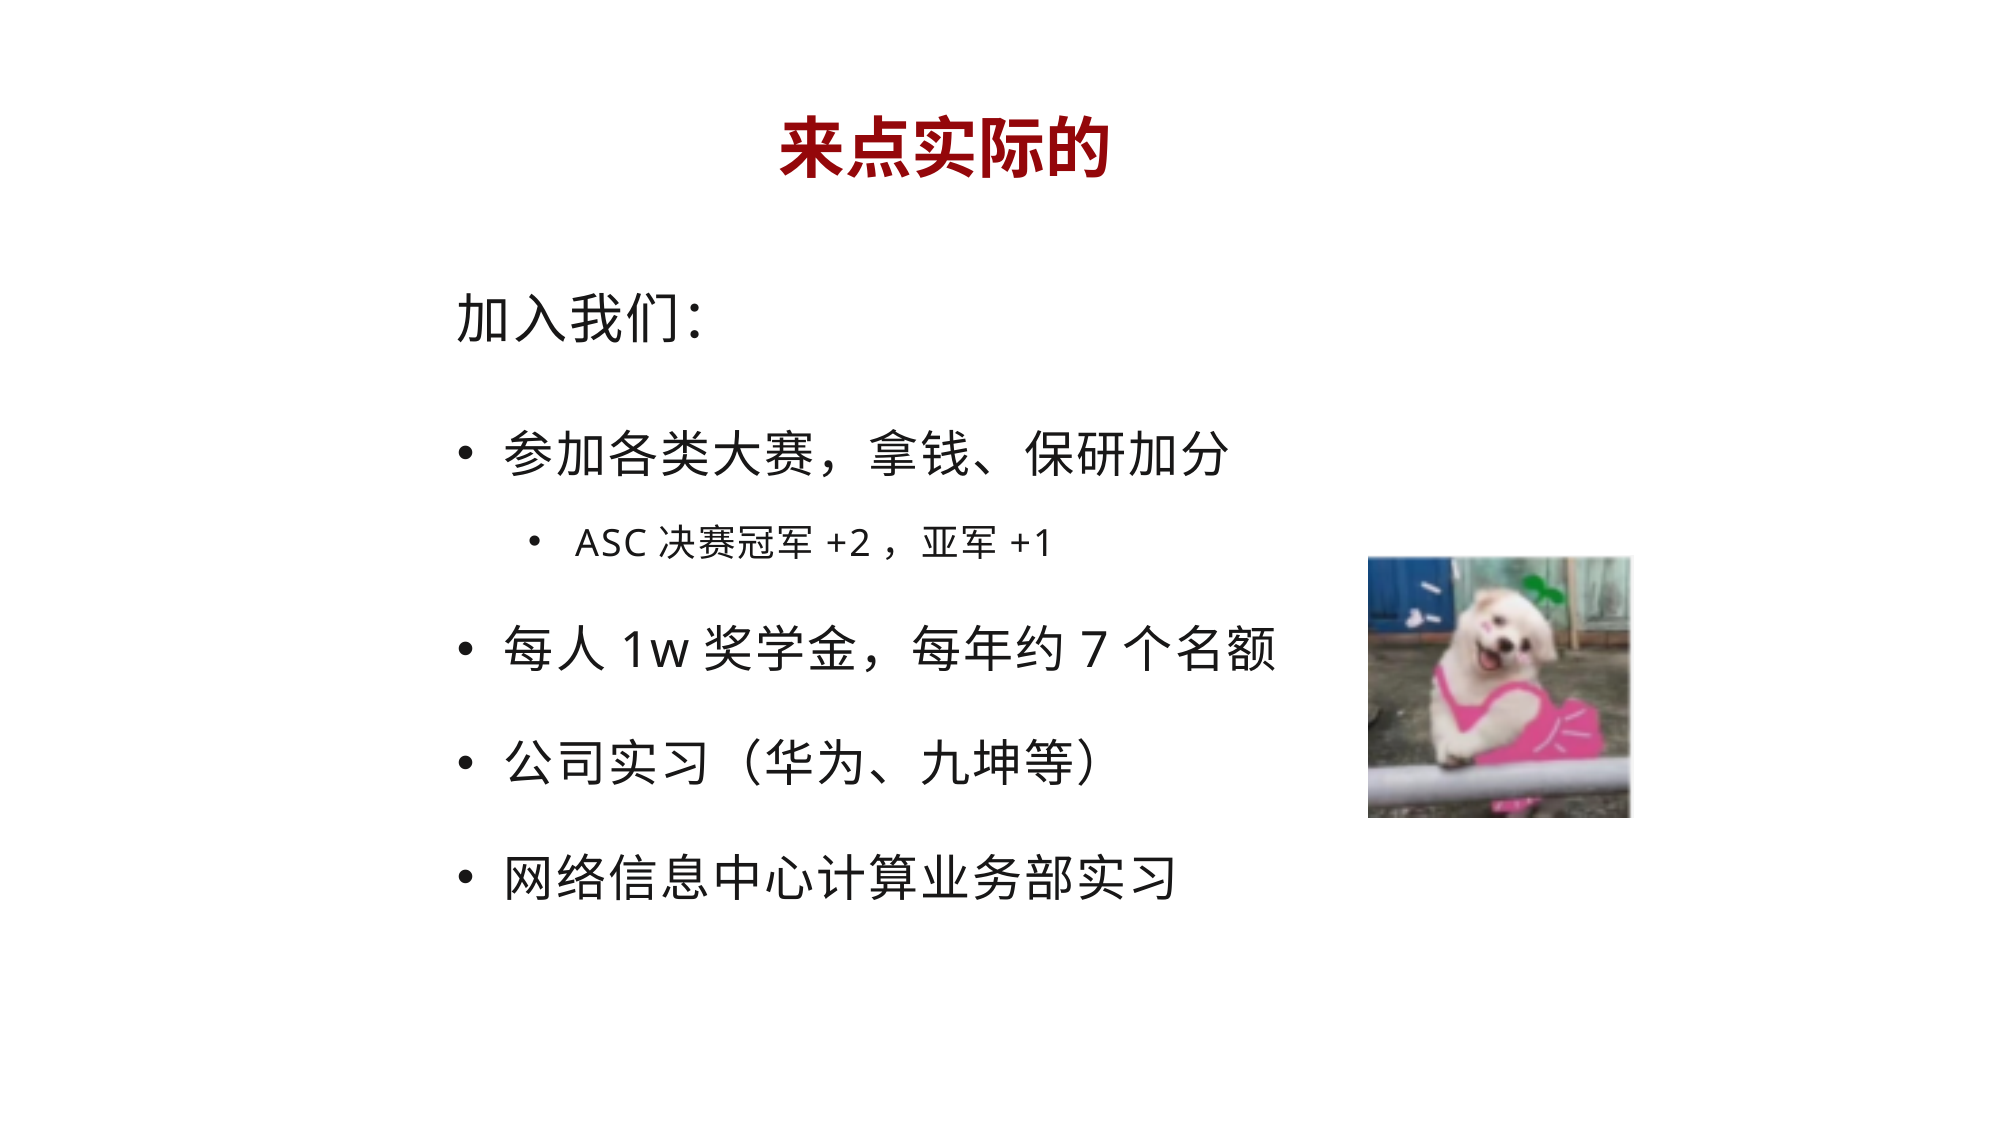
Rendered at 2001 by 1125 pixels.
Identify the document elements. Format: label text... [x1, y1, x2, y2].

text_box 来点实际的 [778, 114, 1137, 208]
text_box 加入我们： 参加各类大赛，拿钱、保研加分 ASC决赛冠军+2，亚军+1 每人1w奖学金，每年约7个名额 公司实习（华为、九坤等） 网络信息中心计算业务部实习 [442, 225, 1666, 914]
picture [1368, 555, 1634, 818]
